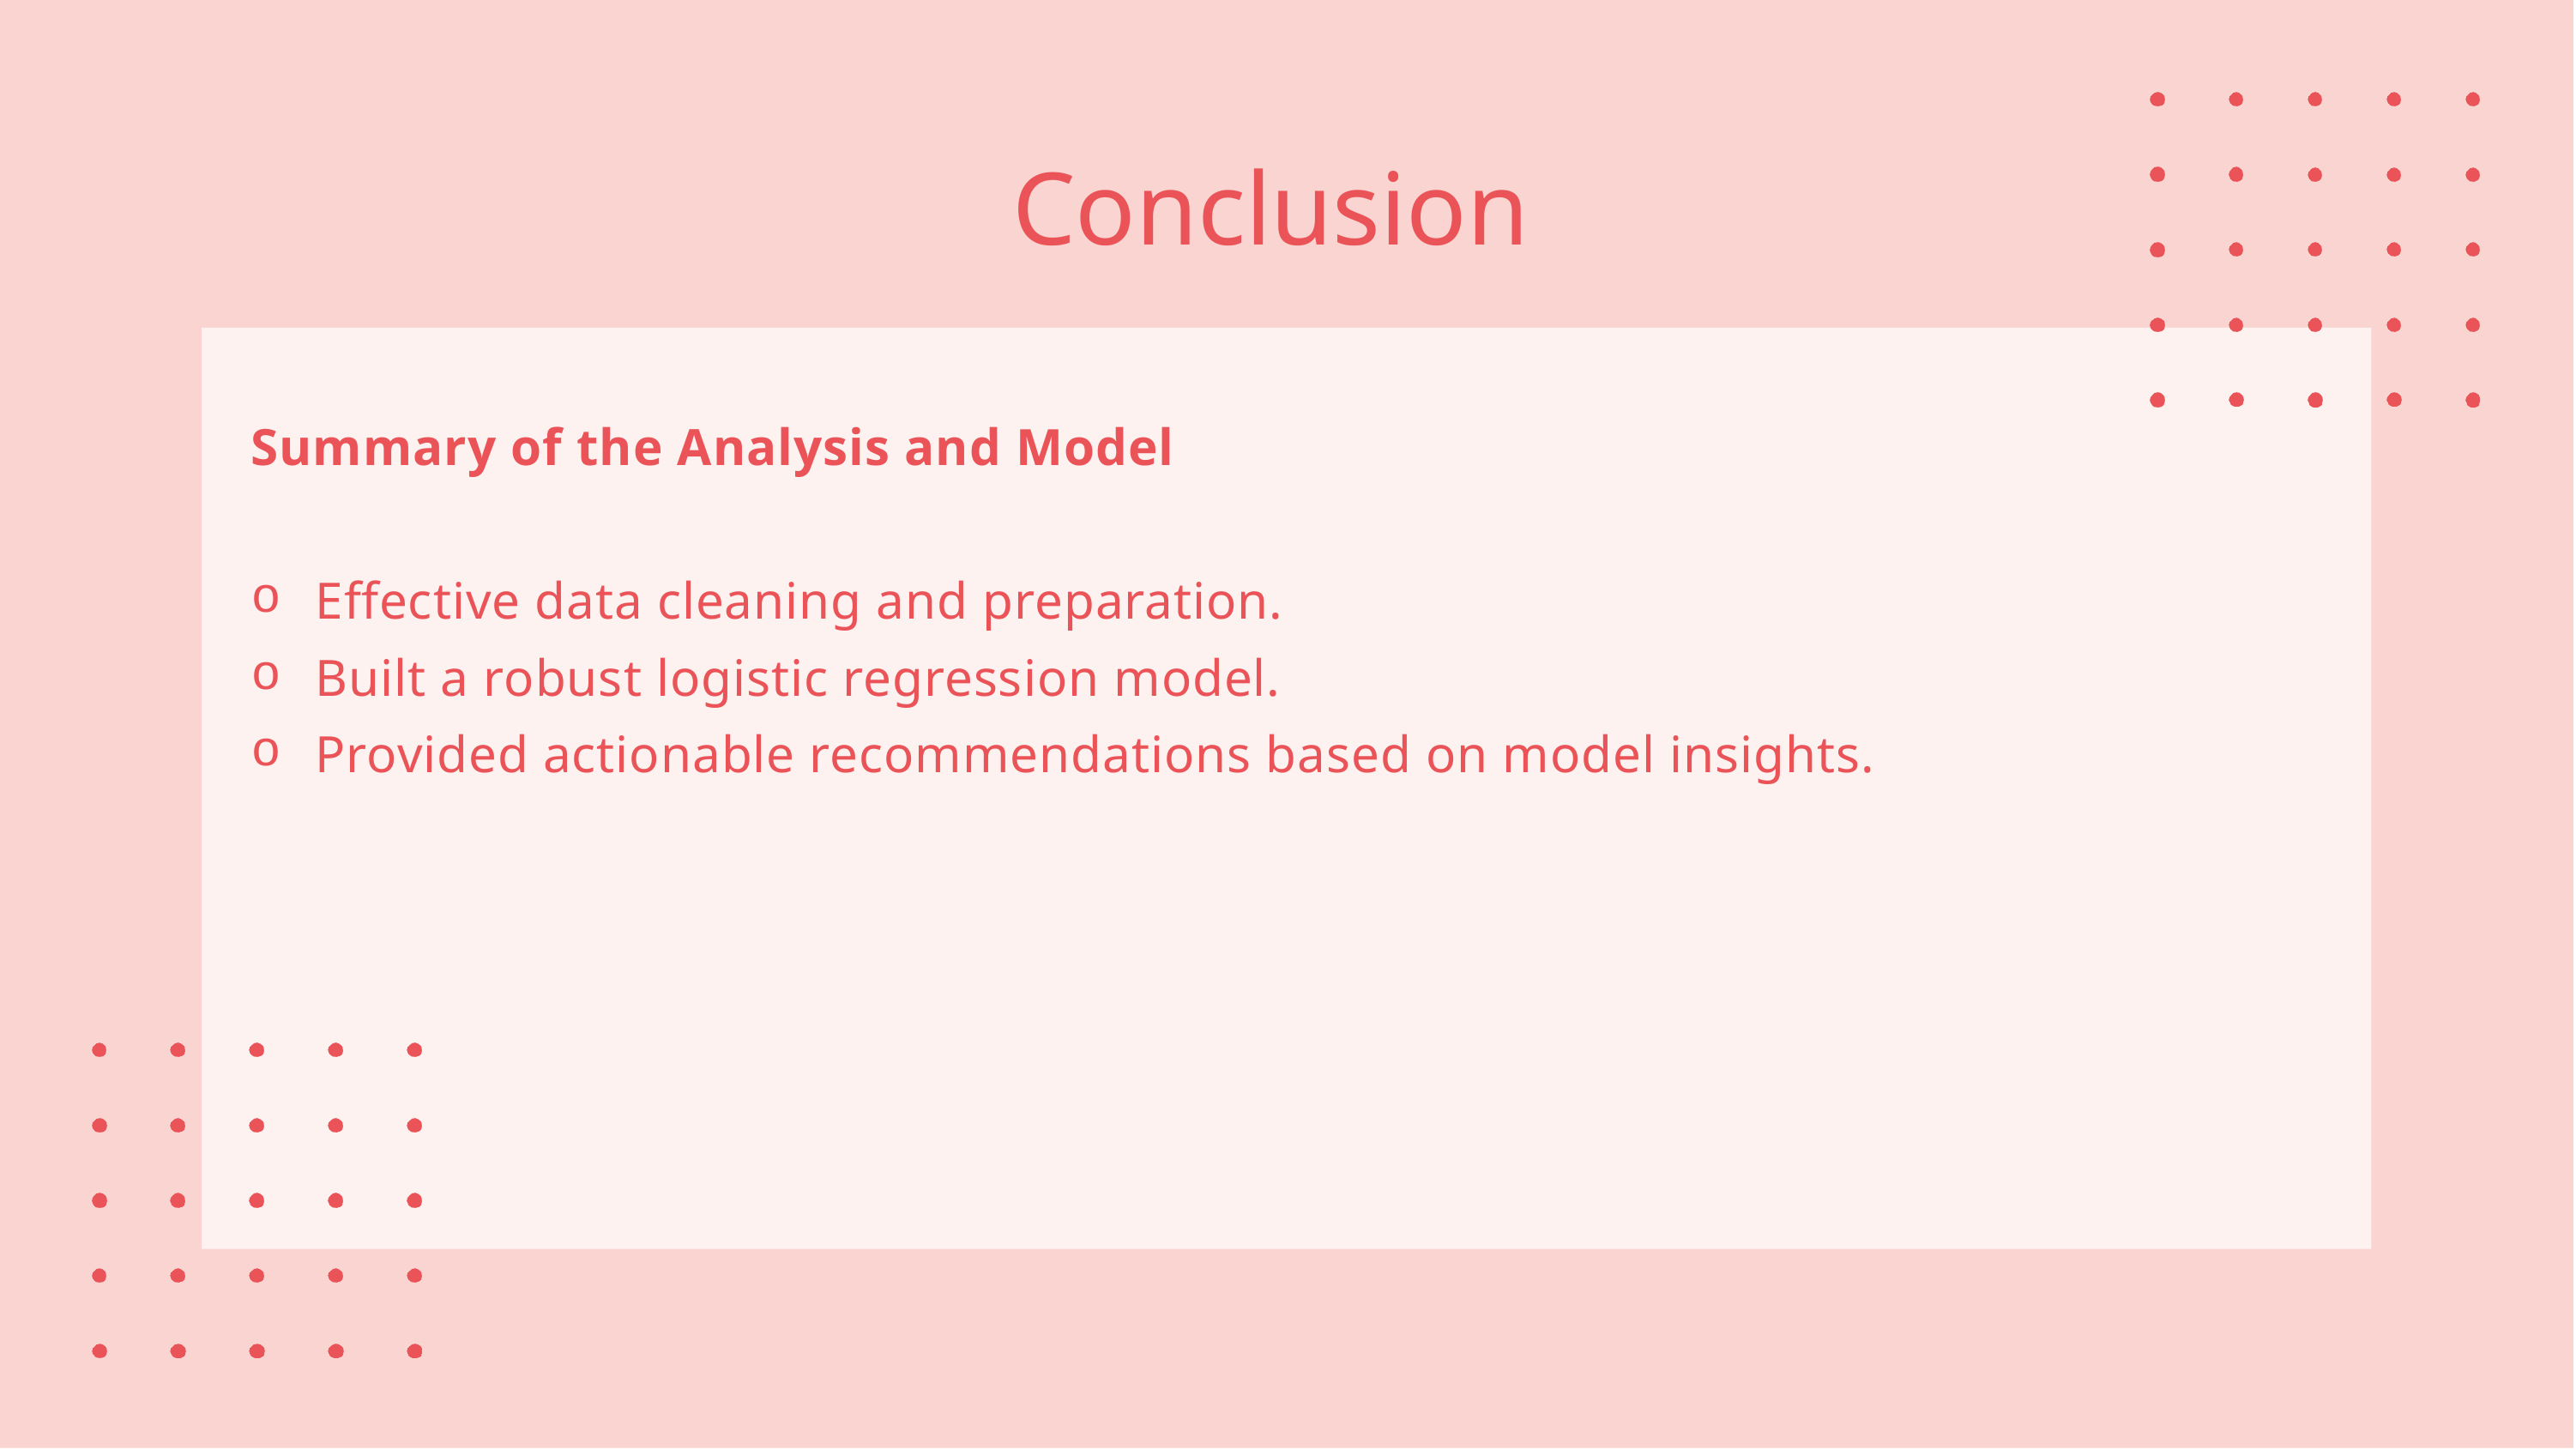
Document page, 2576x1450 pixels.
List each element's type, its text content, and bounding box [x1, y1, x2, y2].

picture [91, 1117, 107, 1133]
picture [407, 1193, 422, 1208]
picture [2307, 242, 2322, 257]
picture [170, 1117, 185, 1133]
picture [249, 1118, 264, 1133]
picture [2386, 166, 2401, 182]
picture [2386, 317, 2401, 332]
picture [2150, 392, 2165, 408]
picture [2386, 242, 2401, 257]
picture [249, 1042, 264, 1058]
picture [407, 1268, 422, 1284]
picture [407, 1343, 422, 1358]
picture [2307, 166, 2322, 182]
picture [249, 1268, 264, 1284]
picture [2150, 242, 2165, 257]
picture [2307, 317, 2322, 332]
picture [2229, 242, 2243, 257]
picture [249, 1343, 265, 1358]
picture [2386, 91, 2401, 106]
picture [92, 1042, 106, 1058]
picture [2228, 392, 2244, 408]
picture [2464, 242, 2480, 257]
picture [407, 1042, 422, 1058]
picture [91, 1193, 107, 1208]
picture [170, 1042, 185, 1058]
picture [2386, 392, 2402, 408]
text_box [202, 327, 2372, 1249]
picture [2307, 392, 2323, 408]
picture [2229, 166, 2243, 182]
picture [2464, 91, 2480, 106]
picture [249, 1193, 264, 1208]
picture [328, 1193, 343, 1208]
picture [2307, 91, 2322, 106]
picture [2150, 91, 2165, 106]
picture [2464, 166, 2480, 182]
picture [328, 1042, 343, 1058]
picture [328, 1118, 343, 1133]
picture [170, 1343, 186, 1358]
picture [407, 1118, 422, 1133]
picture [328, 1343, 344, 1358]
picture [2229, 91, 2243, 106]
text_box Summary of the Analysis and Model Effective data cleaning and preparation. Built a robust logistic regression model. Provided actionable recommendations based on model insights. [249, 398, 2325, 783]
picture [170, 1193, 185, 1208]
picture [2150, 166, 2165, 182]
picture [2464, 317, 2480, 332]
picture [170, 1268, 185, 1284]
text_box [0, 0, 2573, 1448]
picture [2150, 317, 2165, 332]
picture [91, 1343, 107, 1358]
text_box Conclusion [1010, 142, 1563, 265]
picture [92, 1268, 106, 1284]
picture [2229, 317, 2243, 332]
picture [2464, 392, 2481, 408]
picture [328, 1268, 343, 1284]
